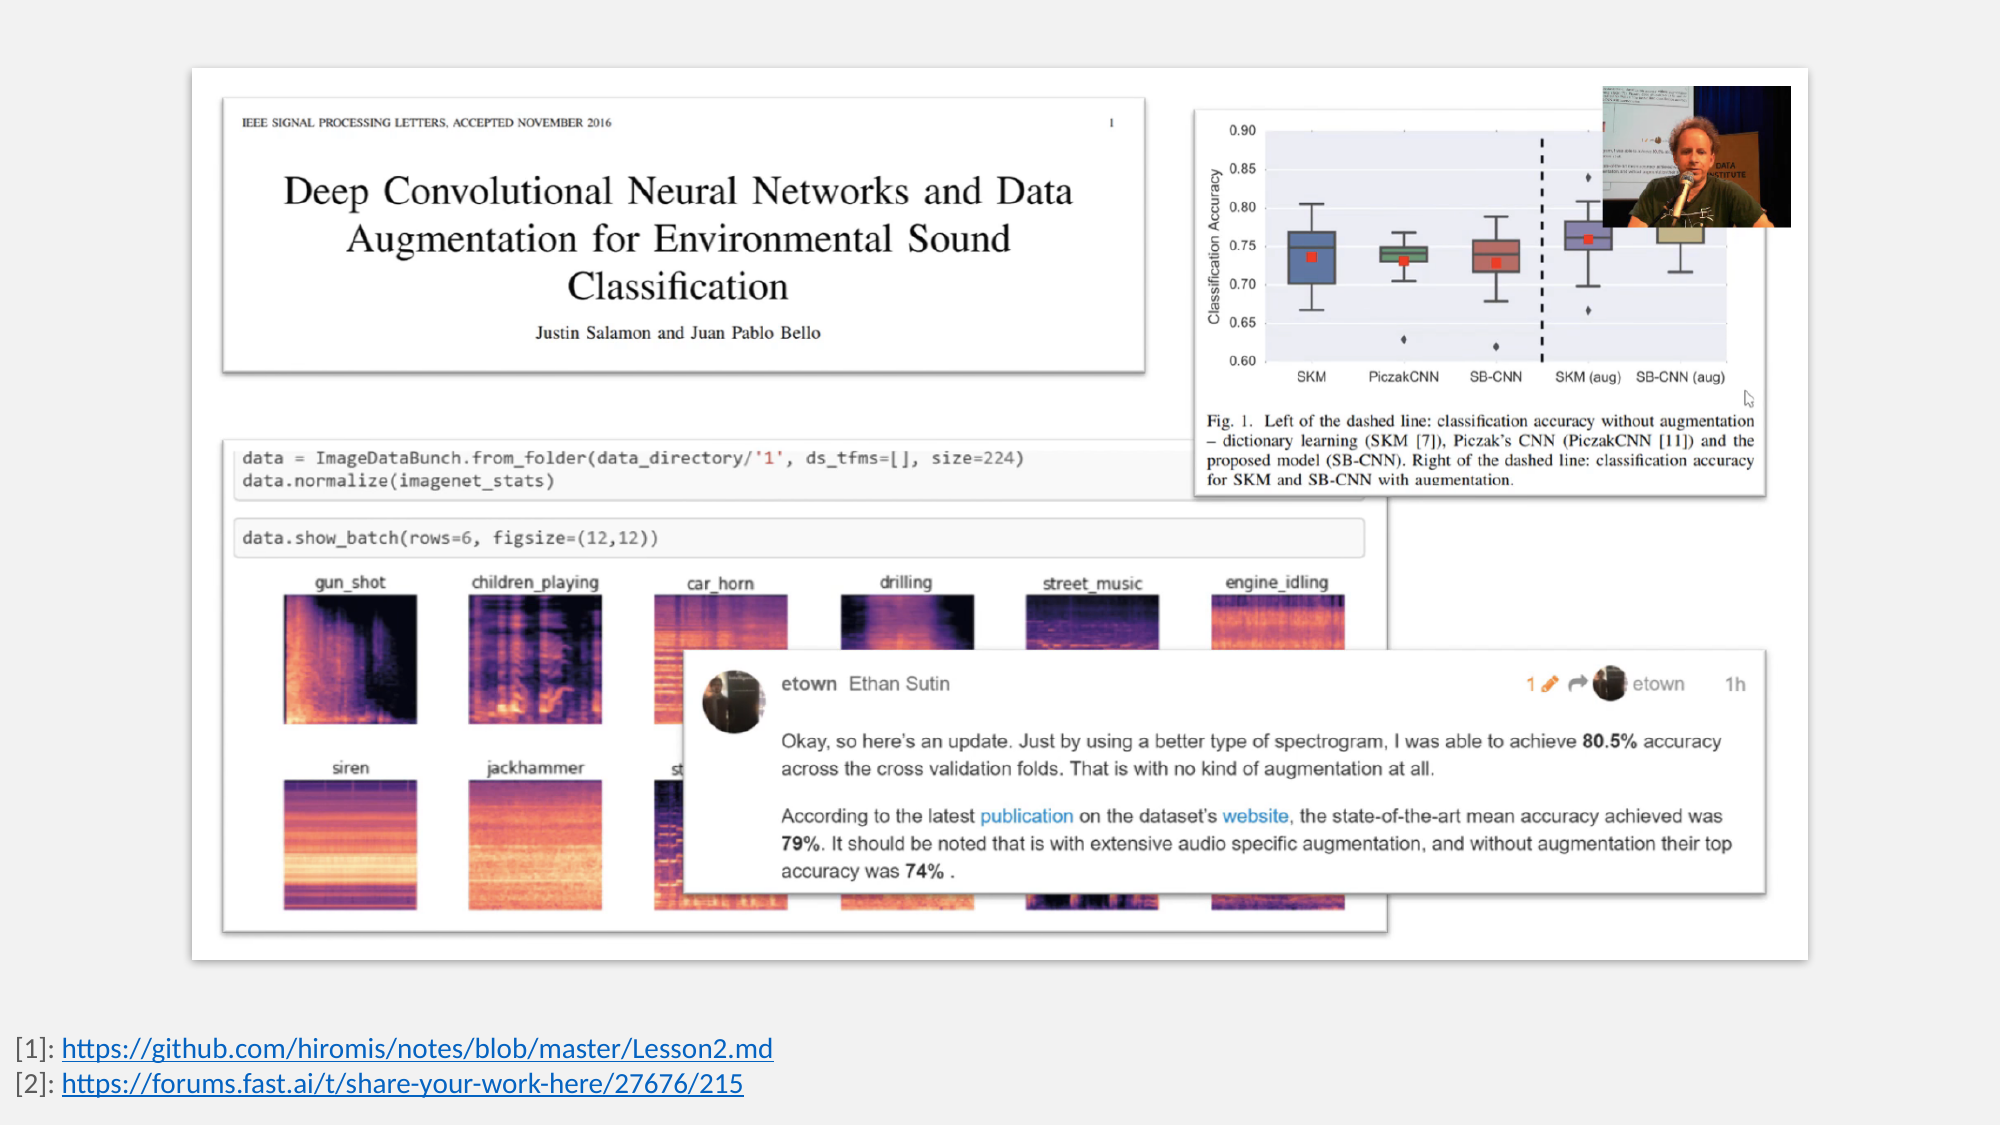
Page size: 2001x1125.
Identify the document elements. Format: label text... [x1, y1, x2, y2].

text_box [1]: https://github.com/hiromis/notes/blob/master/Lesson2.md [2]: https://forums.fast.ai/t/share-your-work-here/27676/215 [0, 1021, 1231, 1107]
picture [206, 82, 1794, 946]
